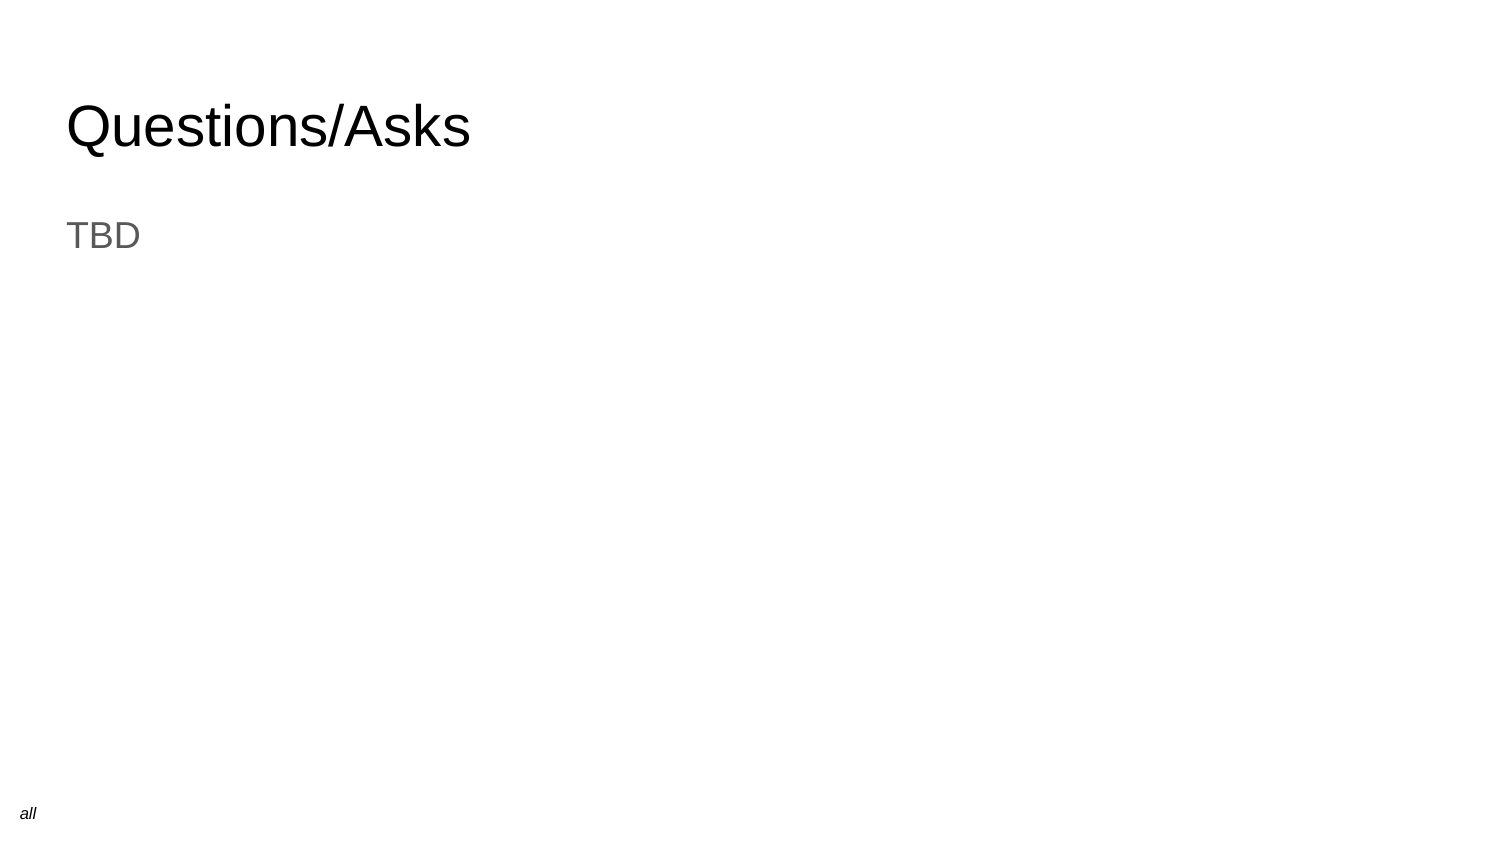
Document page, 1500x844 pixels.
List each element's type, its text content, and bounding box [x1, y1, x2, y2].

list TBD [51, 189, 1449, 750]
text_box all [4, 793, 83, 834]
title Questions/Asks [51, 72, 1449, 167]
